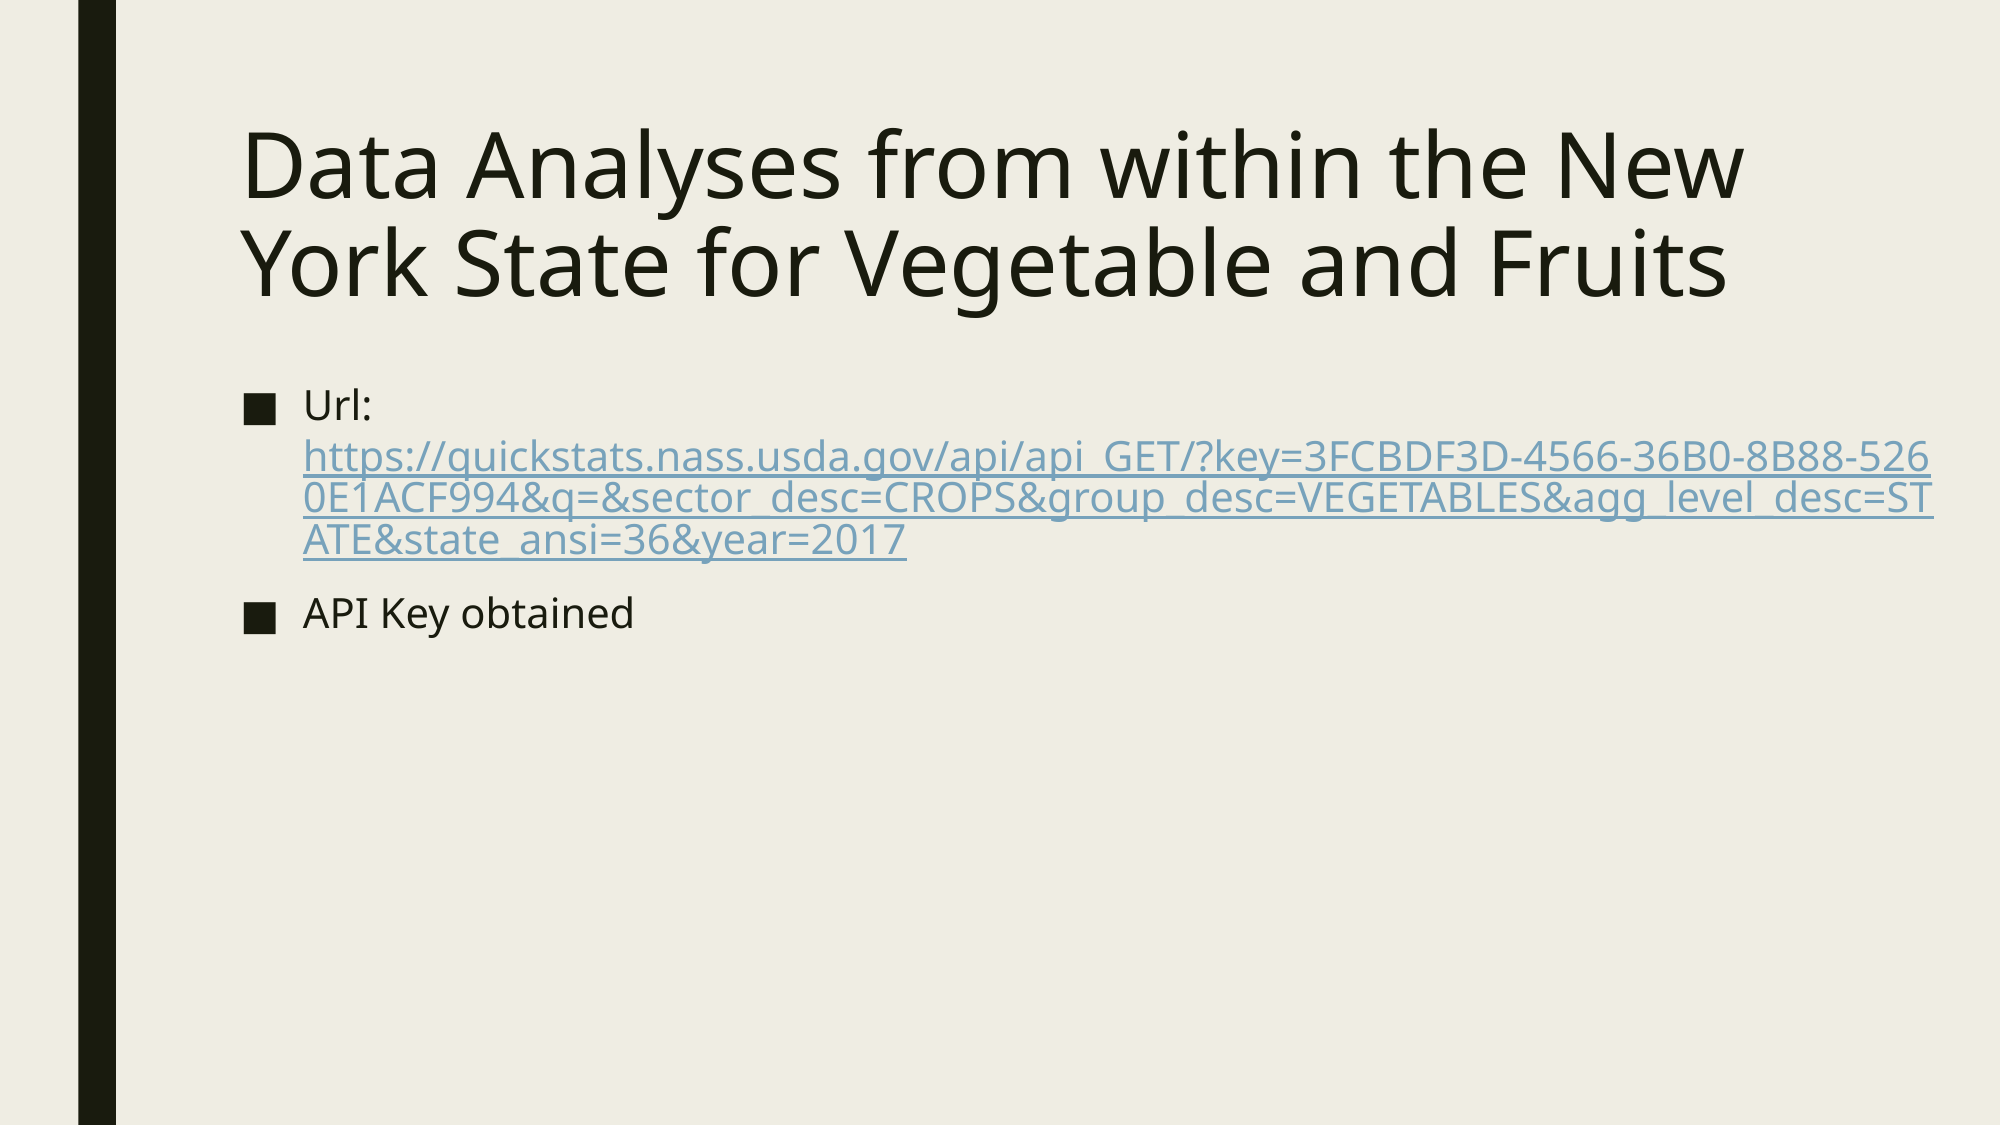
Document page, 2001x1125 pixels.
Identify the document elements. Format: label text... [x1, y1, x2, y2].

title Data Analyses from within the New York State for Vegetable and Fruits [225, 112, 1800, 357]
list Url: https://quickstats.nass.usda.gov/api/api_GET/?key=3FCBDF3D-4566-36B0-8B88-5260E1ACF994&q=&sector_desc=CROPS&group_desc=VEGETABLES&agg_level_desc=STATE&state_ansi=36&year=2017 API Key obtained [225, 375, 1955, 963]
